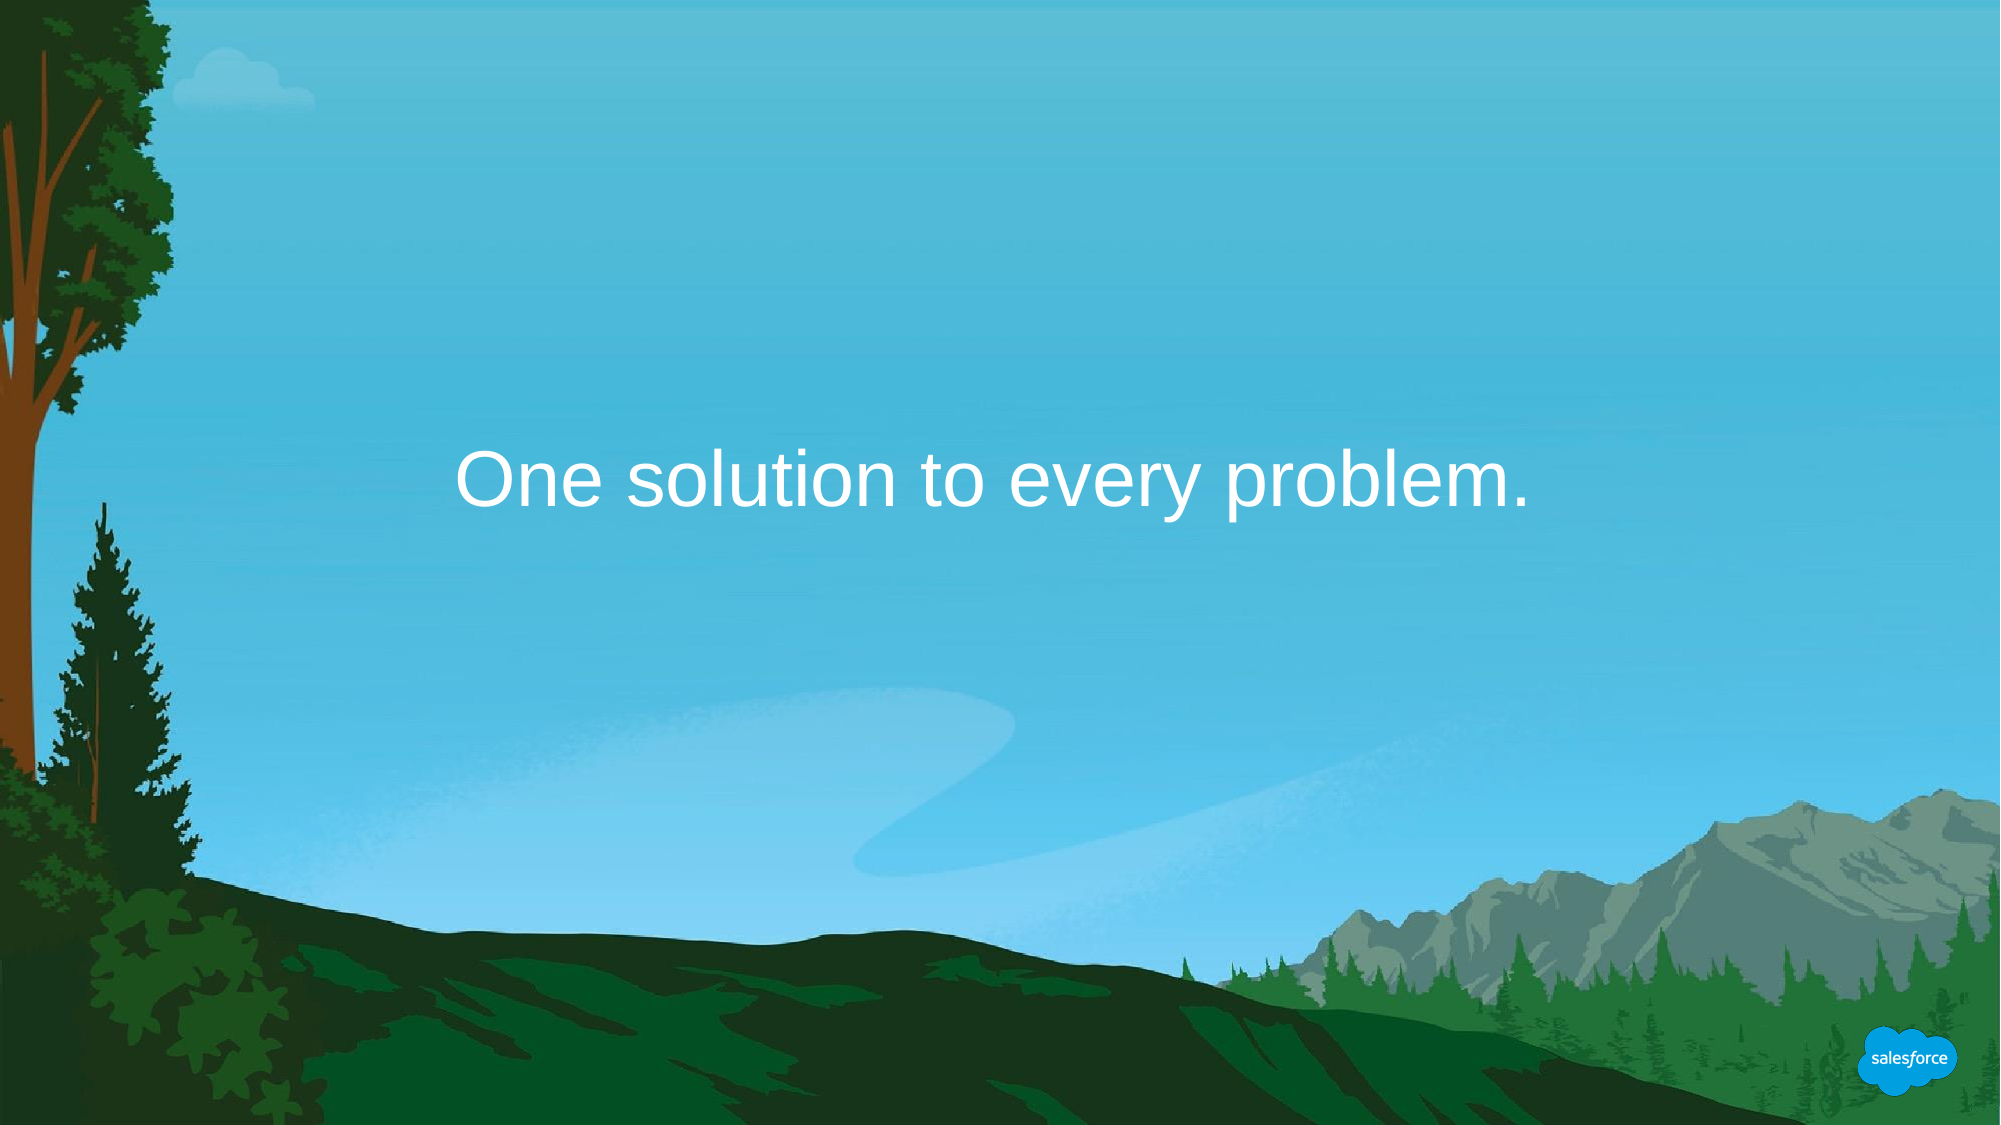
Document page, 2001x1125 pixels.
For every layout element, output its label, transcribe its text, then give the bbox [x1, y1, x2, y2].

title One solution to every problem. [450, 425, 1836, 616]
picture [0, 0, 2000, 1125]
